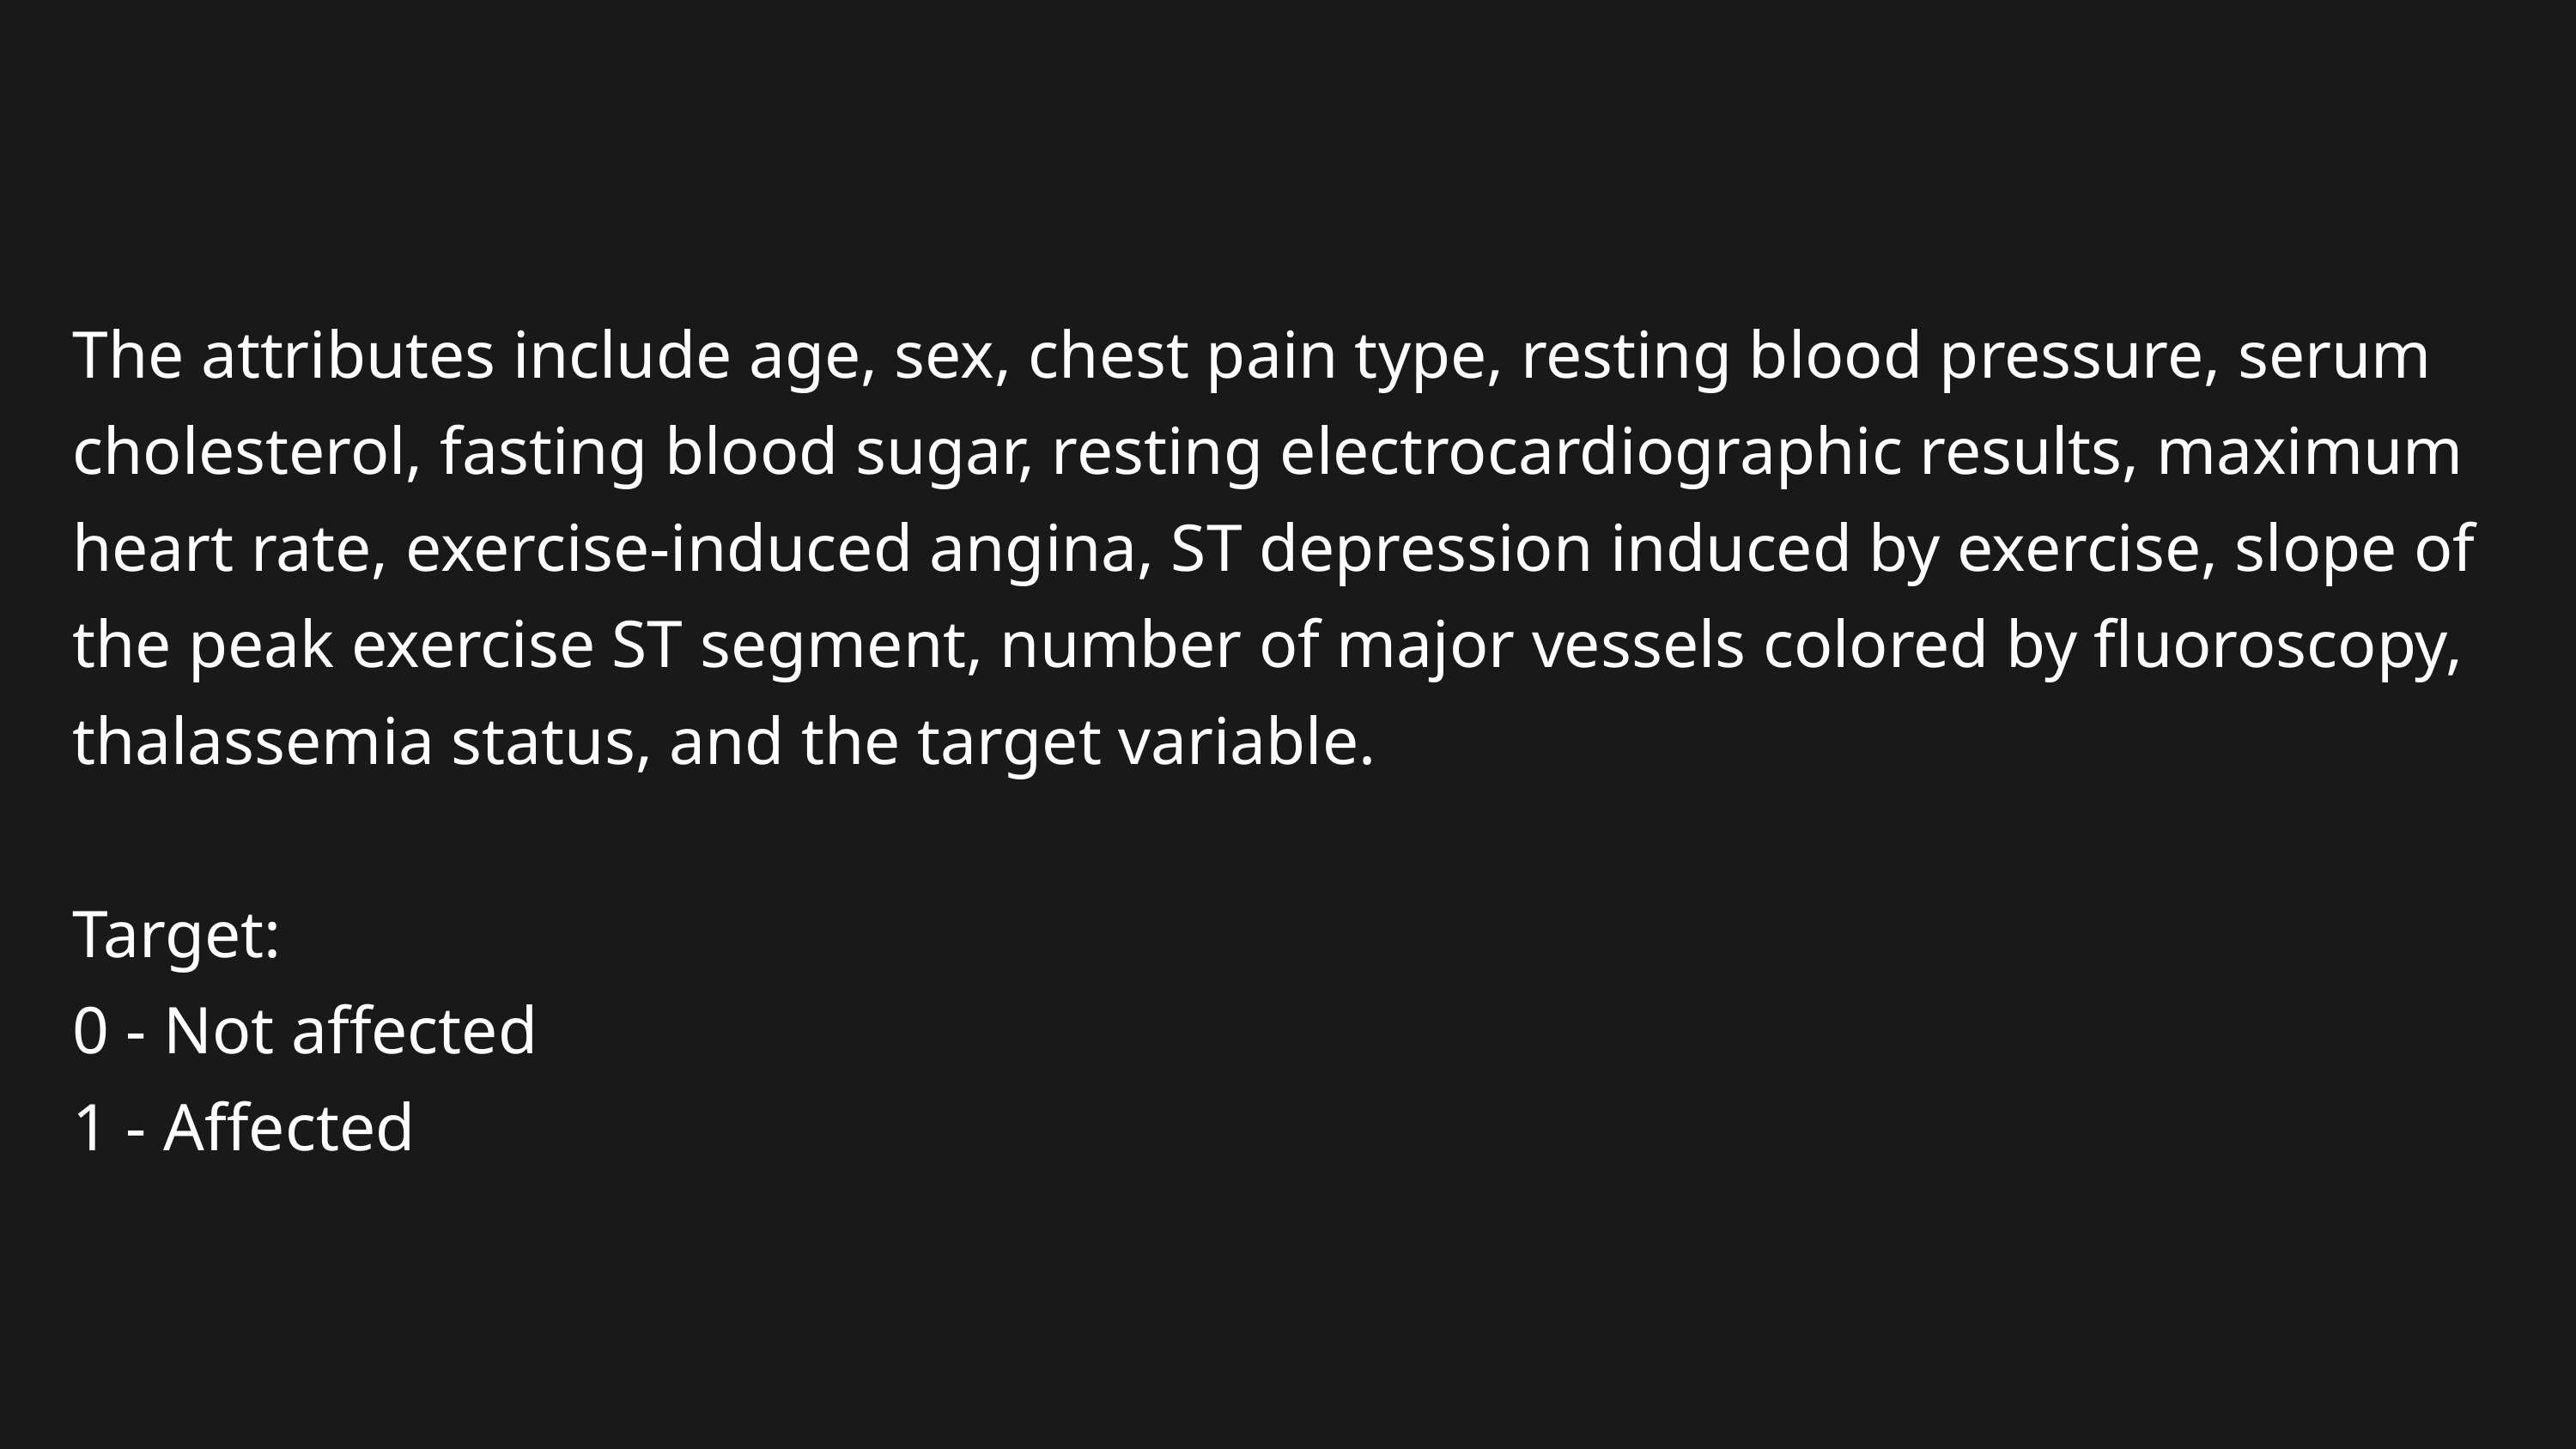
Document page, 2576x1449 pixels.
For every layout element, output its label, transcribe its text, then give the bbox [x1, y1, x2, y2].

text_box The attributes include age, sex, chest pain type, resting blood pressure, serum cholesterol, fasting blood sugar, resting electrocardiographic results, maximum heart rate, exercise-induced angina, ST depression induced by exercise, slope of the peak exercise ST segment, number of major vessels colored by fluoroscopy, thalassemia status, and the target variable. Target: 0 - Not affected 1 - Affected [72, 294, 2576, 1164]
